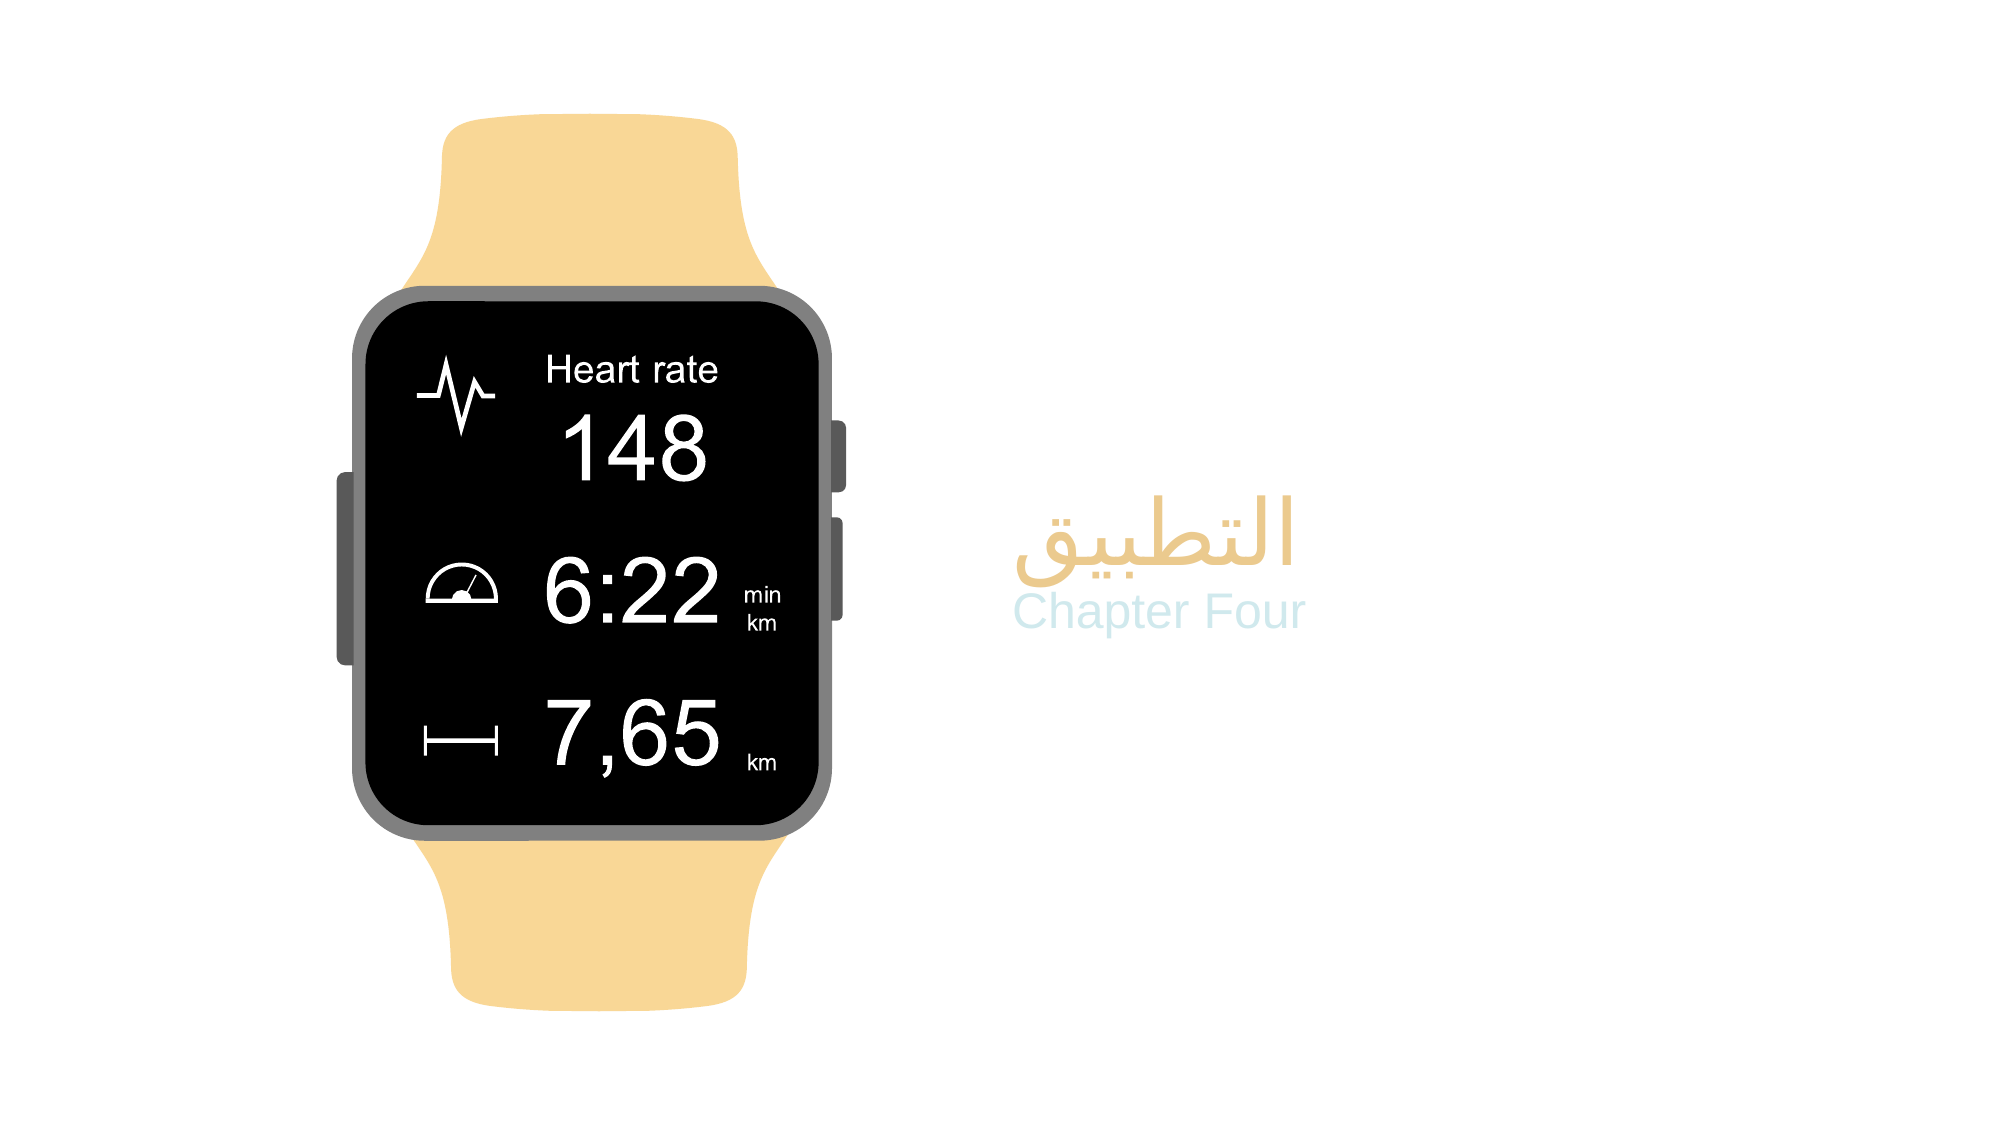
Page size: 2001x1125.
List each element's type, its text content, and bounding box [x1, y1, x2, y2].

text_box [336, 113, 847, 1012]
text_box التطبيق Chapter Four [997, 444, 1696, 681]
